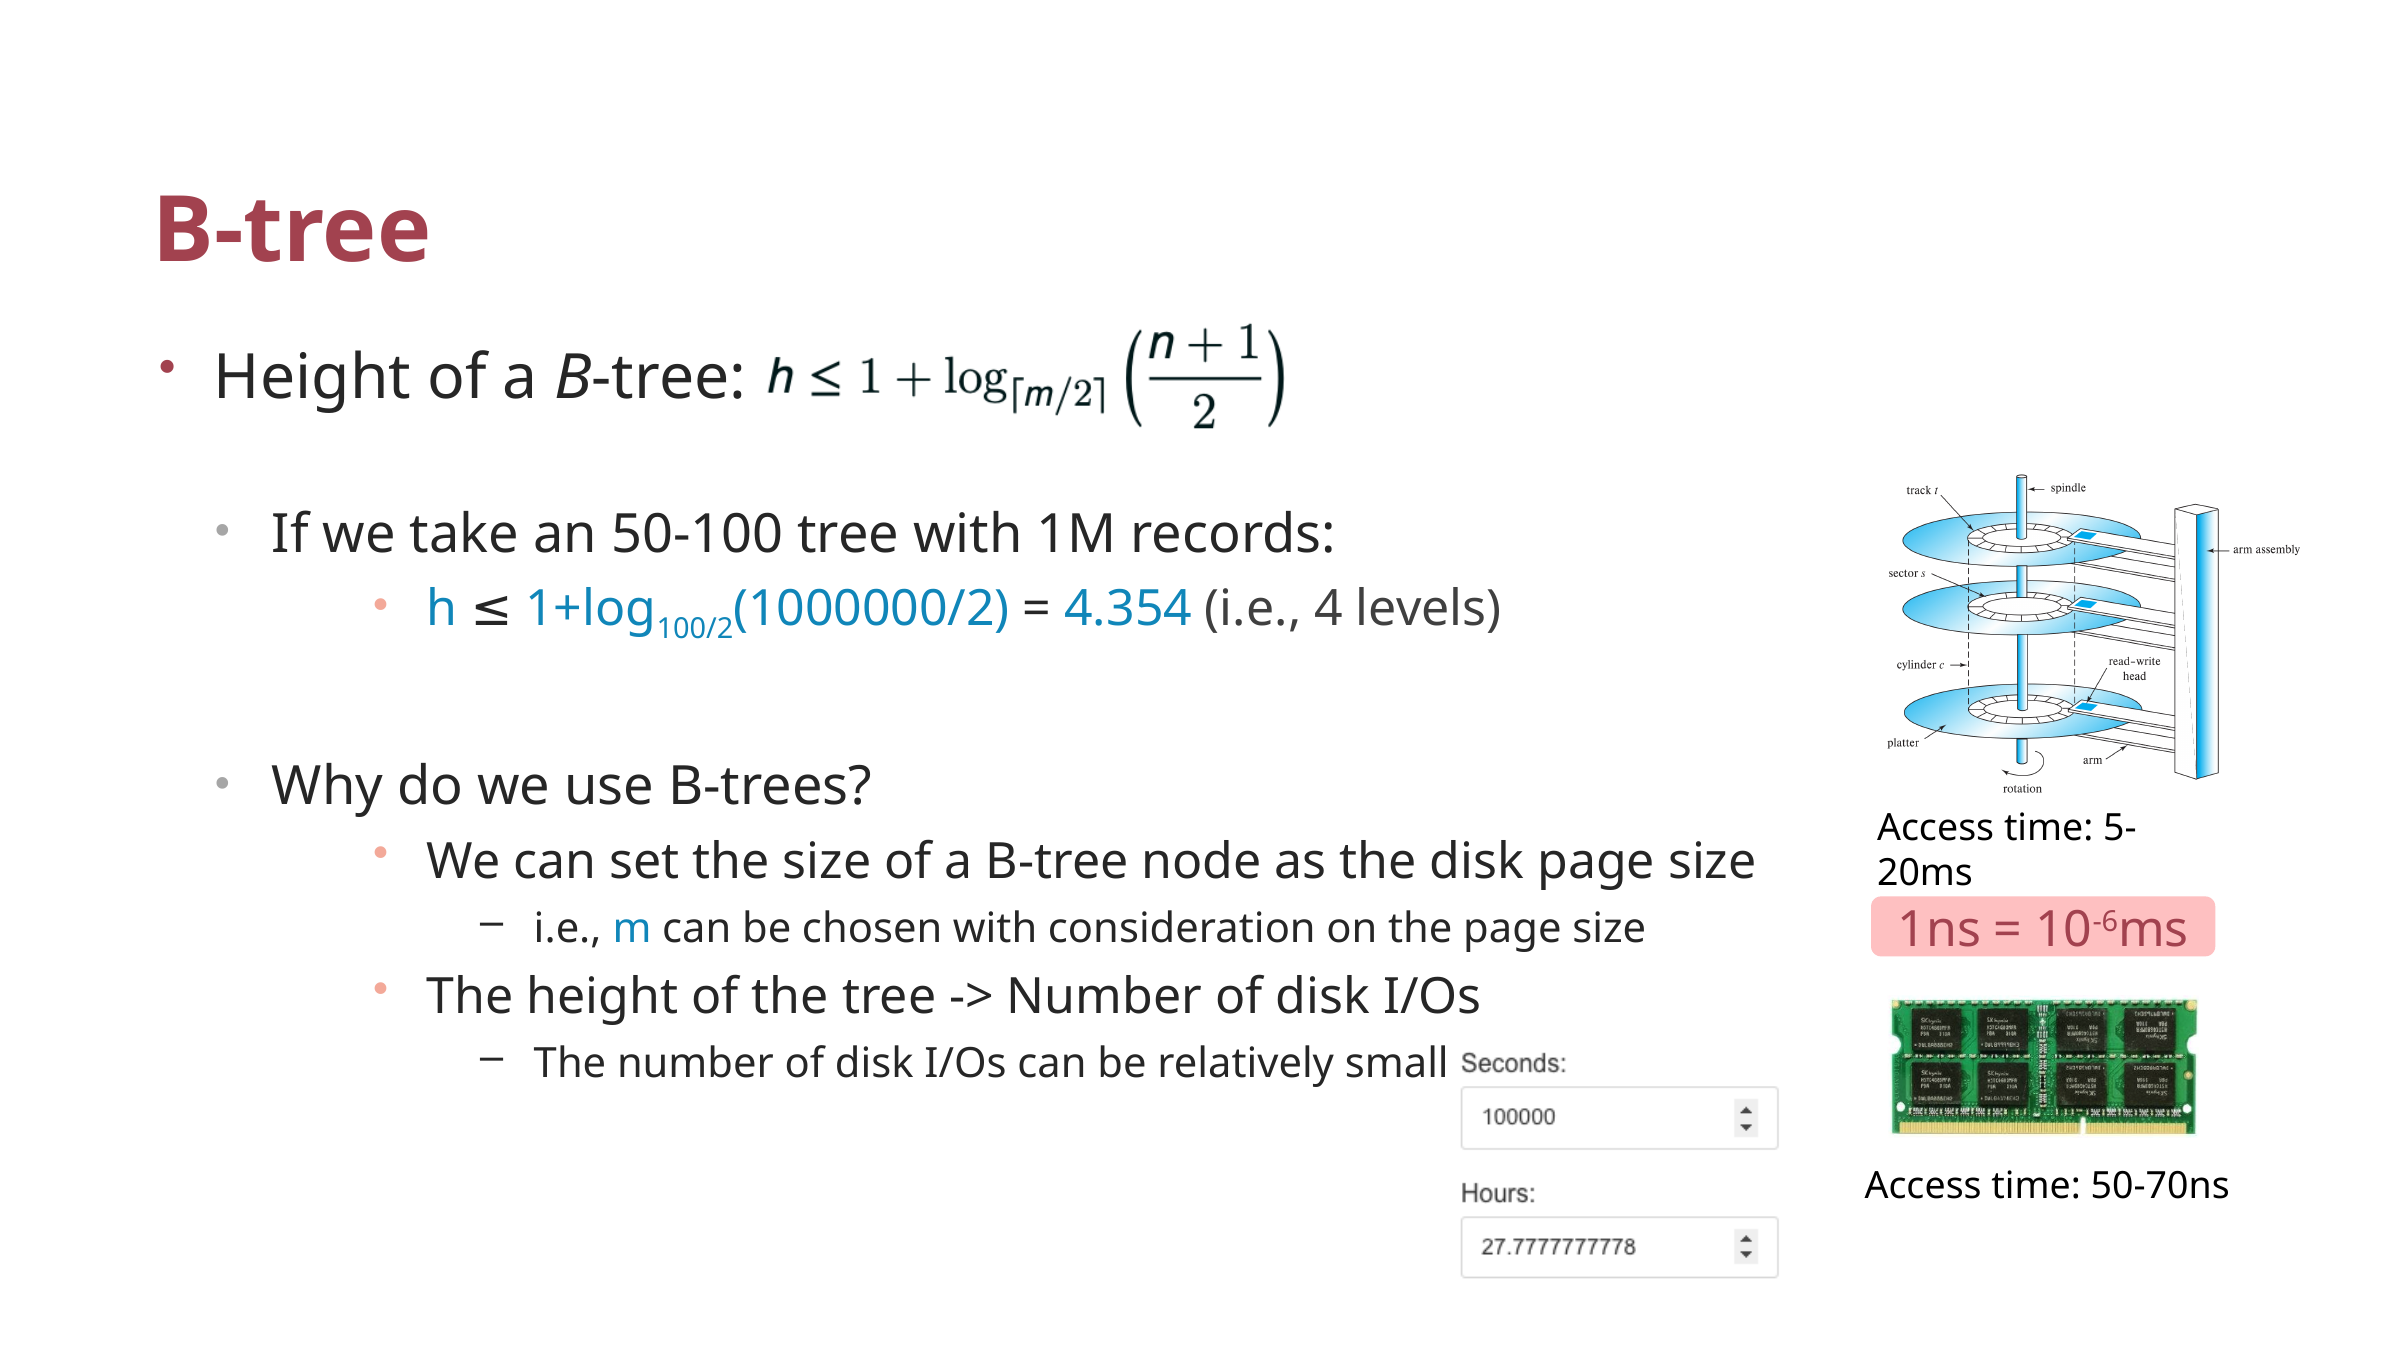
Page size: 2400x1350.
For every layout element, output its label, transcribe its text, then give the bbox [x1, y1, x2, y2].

picture [1450, 1039, 1787, 1297]
text_box Access time: 50-70ns [1849, 1153, 2250, 1258]
list Height of a B-tree: If we take an 50-100 tree with 1M records: h ≤ 1+log100/2(1000000/2) = 4.354 (i.e., 4 levels) Why do we use B-trees? We can set the size of a B-tree node as the disk page size i.e., m can be chosen with consideration on the page size The height of the tree -> Number of disk I/Os The number of disk I/Os can be relatively small [137, 324, 2263, 1200]
picture [749, 299, 1306, 458]
picture [1887, 994, 2200, 1139]
text_box Access time: 5-20ms [1862, 795, 2238, 946]
text_box 1ns = 10-6ms [1871, 896, 2216, 957]
picture [1887, 474, 2301, 796]
title B-tree [137, 54, 2263, 288]
